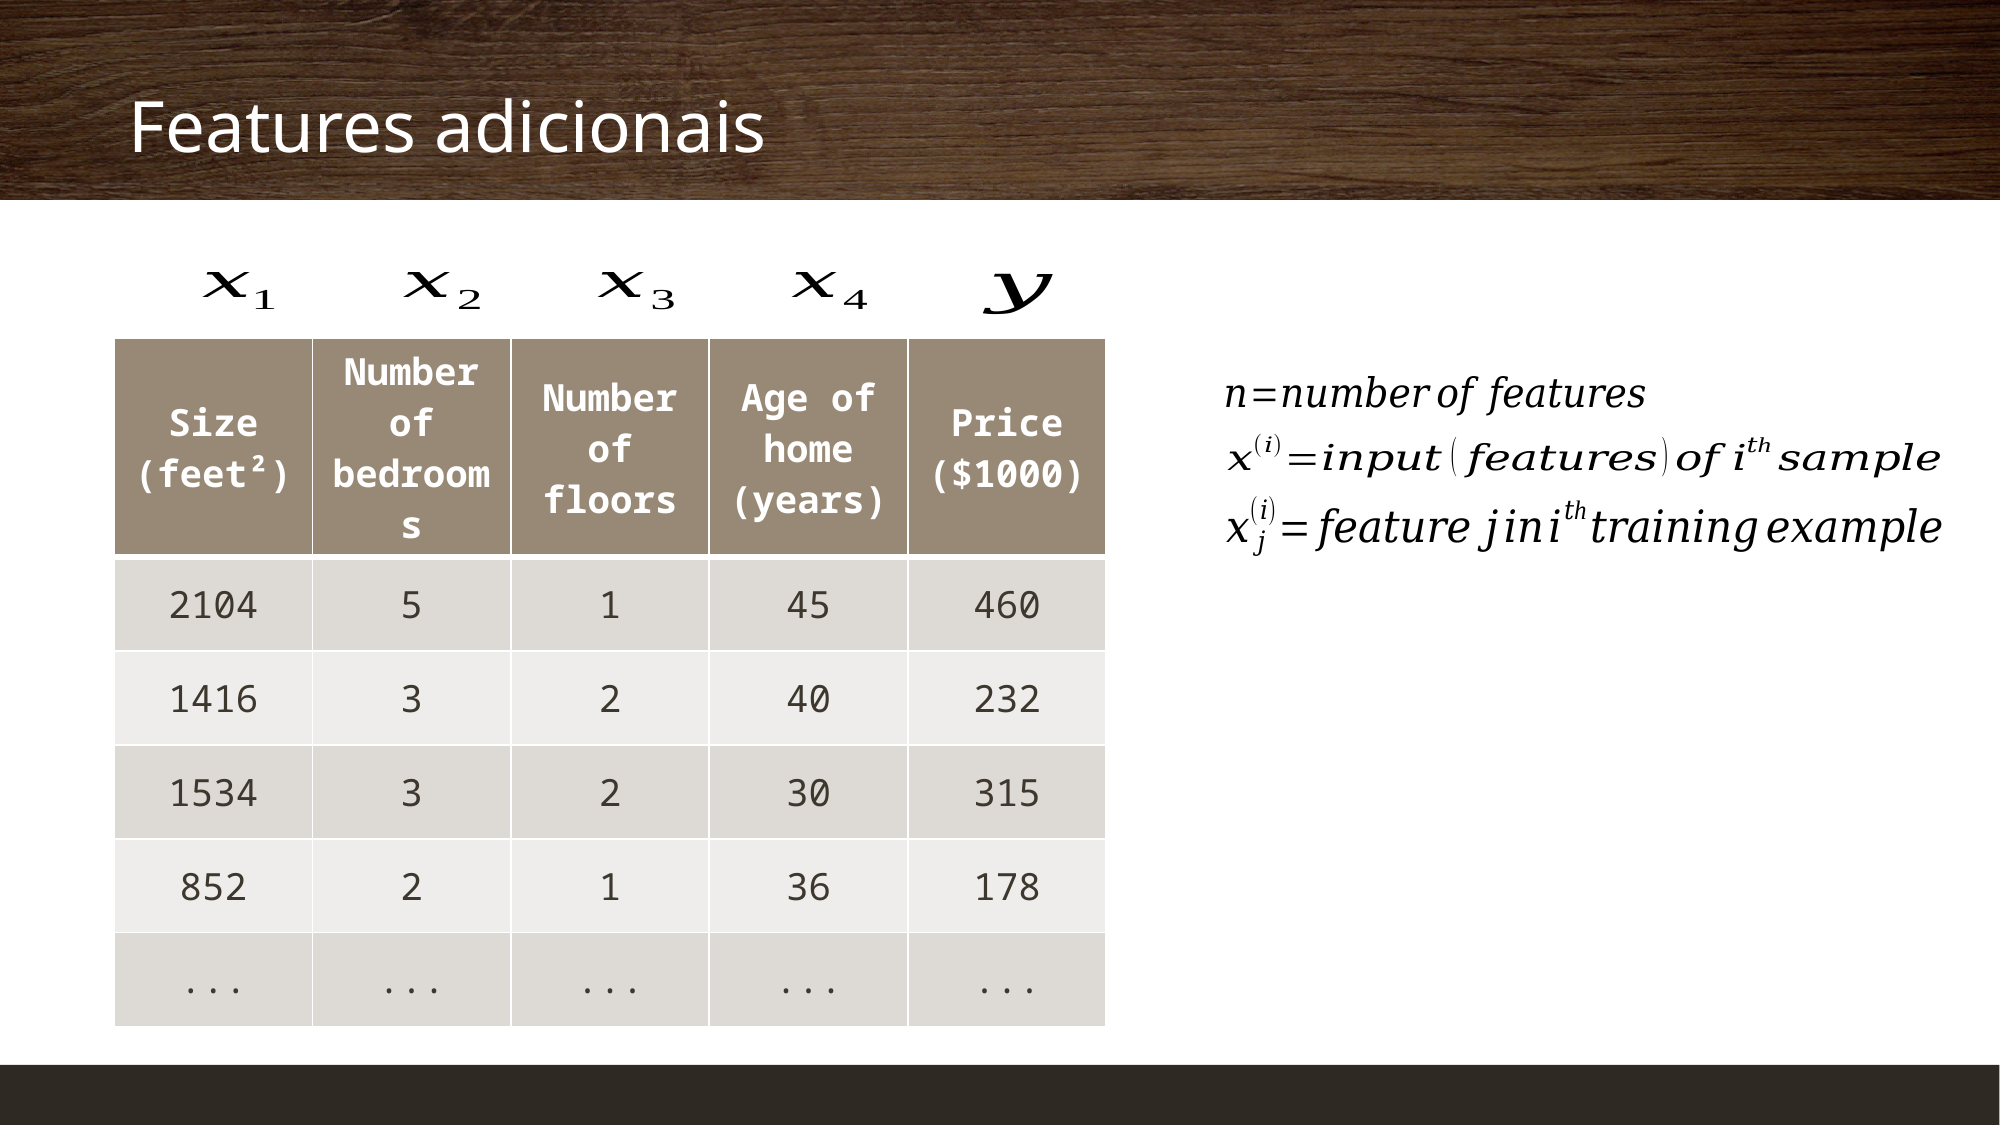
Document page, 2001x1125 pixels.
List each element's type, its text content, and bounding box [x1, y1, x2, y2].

table_cell 30 [710, 746, 907, 838]
table_header Age of home (years) [710, 339, 907, 554]
table_cell 232 [909, 652, 1105, 744]
table_cell 36 [710, 840, 907, 932]
table_cell 2 [512, 746, 708, 838]
table_cell 2104 [115, 560, 312, 650]
table_cell 315 [909, 746, 1105, 838]
table_header Price ($1000) [909, 339, 1105, 554]
table_cell 3 [313, 746, 510, 838]
table_cell 1534 [115, 746, 312, 838]
table_cell ... [313, 933, 510, 1026]
table_cell 45 [710, 560, 907, 650]
table_cell 1416 [115, 652, 312, 744]
table_cell ... [512, 933, 708, 1026]
table_cell 1 [512, 840, 708, 932]
picture [0, 0, 2000, 200]
table_cell 852 [115, 840, 312, 932]
table_header Number of bedrooms [313, 339, 510, 554]
table_header Size (feet²) [115, 339, 312, 554]
table_cell 2 [512, 652, 708, 744]
table_cell ... [115, 933, 312, 1026]
table_cell 5 [313, 560, 510, 650]
table_cell 3 [313, 652, 510, 744]
table_cell 460 [909, 560, 1105, 650]
table_cell 40 [710, 652, 907, 744]
table_cell 2 [313, 840, 510, 932]
table_cell ... [710, 933, 907, 1026]
table_cell 178 [909, 840, 1105, 932]
table_cell ... [909, 933, 1105, 1026]
table_cell 1 [512, 560, 708, 650]
table_header Number of floors [512, 339, 708, 554]
